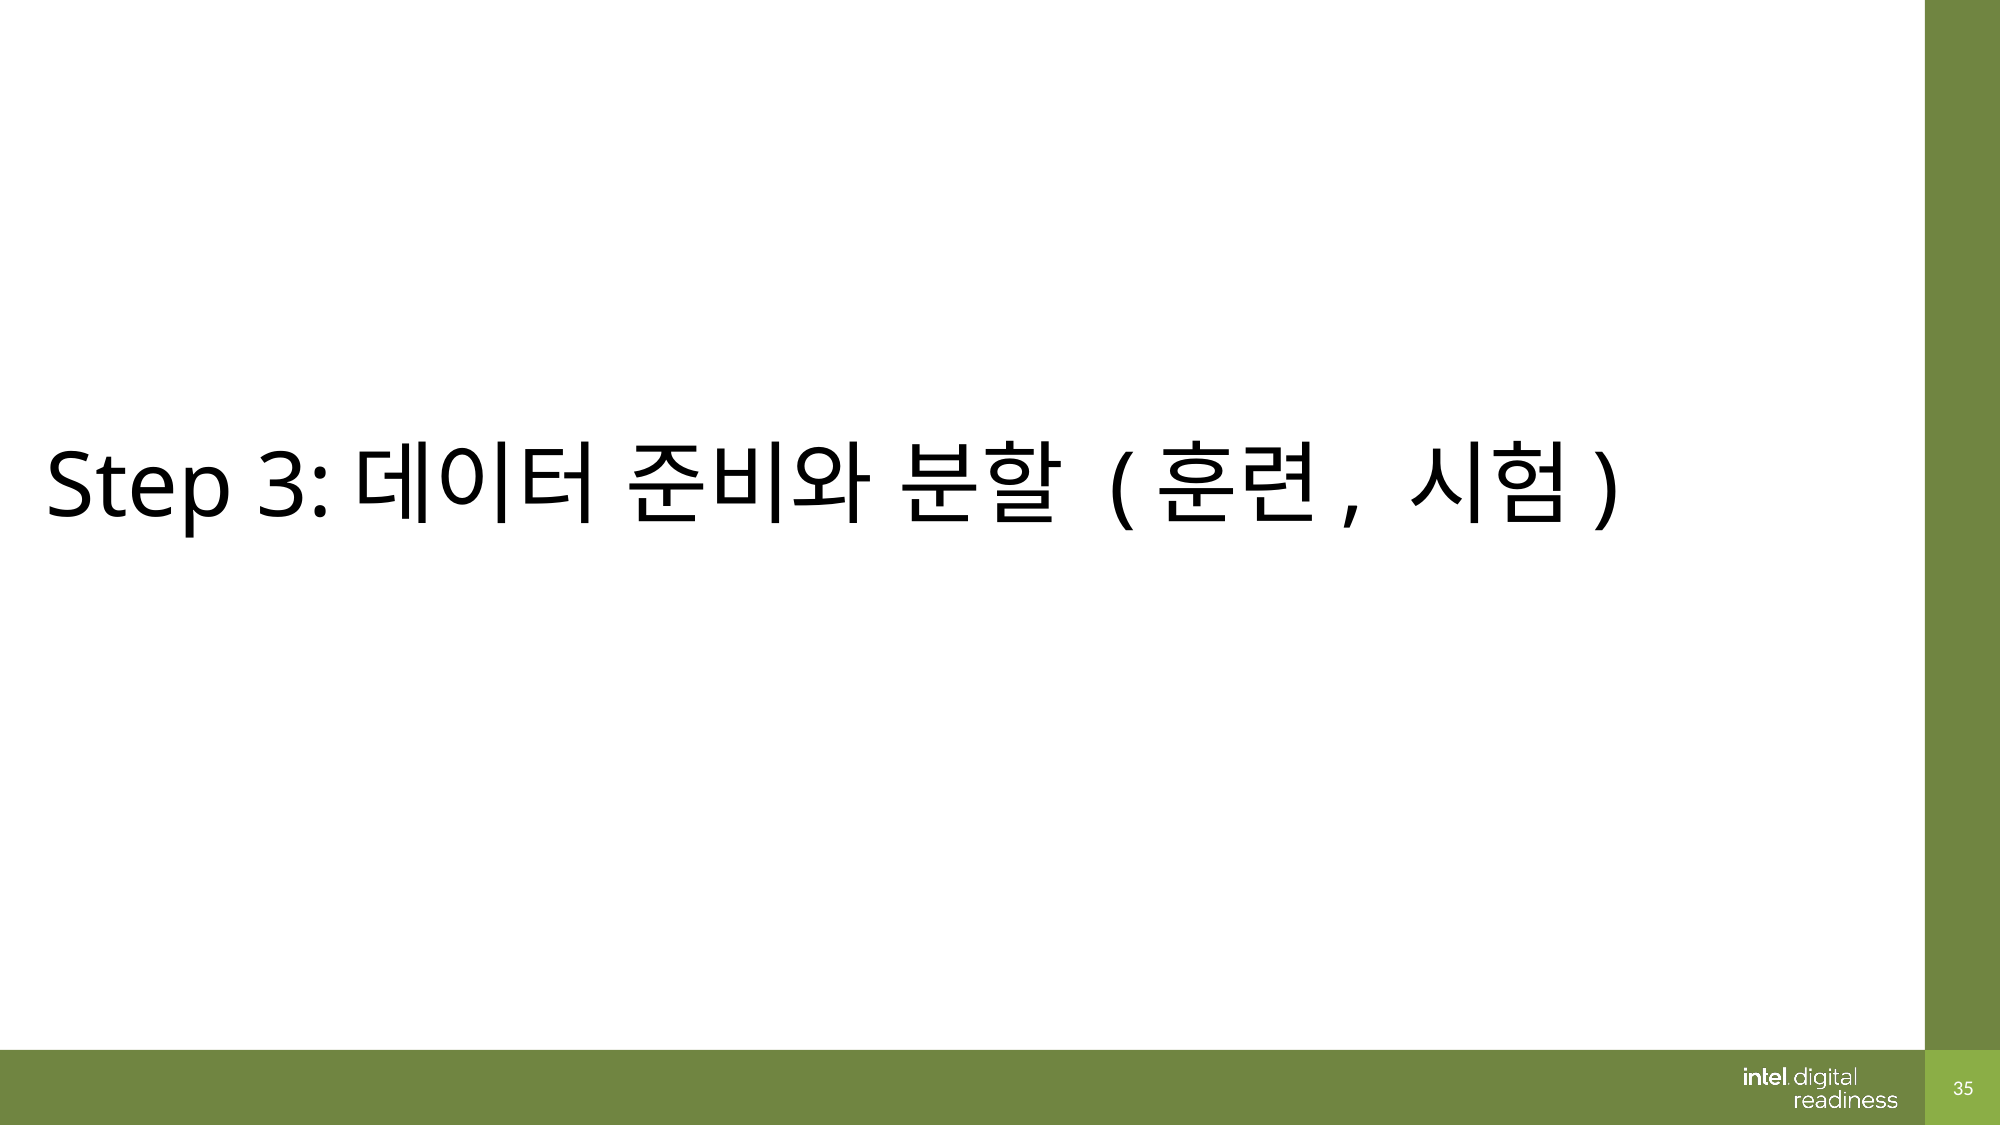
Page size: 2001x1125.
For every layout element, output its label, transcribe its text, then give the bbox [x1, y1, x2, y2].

text_box [36, 360, 1515, 886]
text_box [1918, 1049, 1925, 1125]
title Step 3:데이터 준비와 분할 (훈련, 시험) [1515, 426, 1705, 624]
picture [1735, 1024, 1914, 1125]
text_box [0, 1049, 1730, 1125]
text_box [1924, 0, 2000, 1050]
